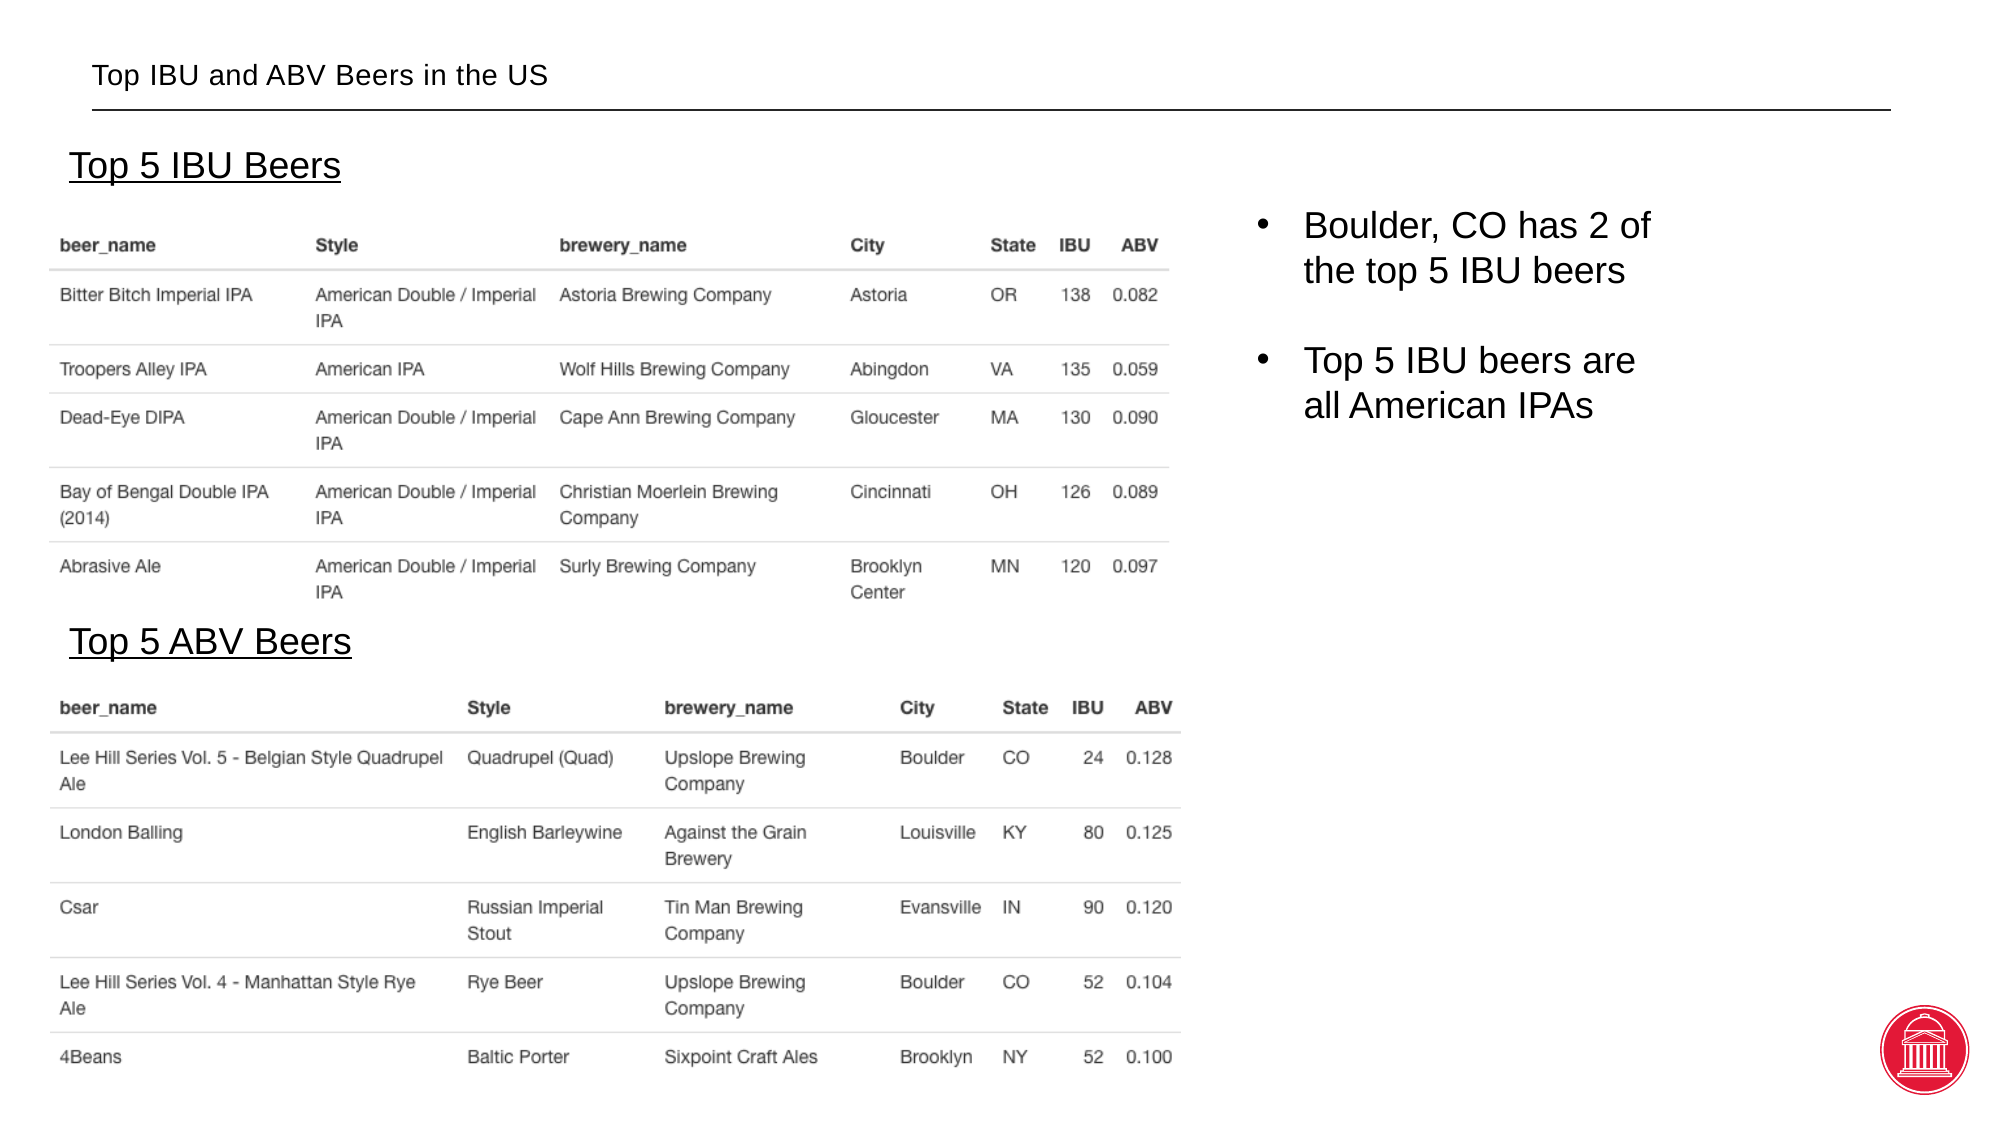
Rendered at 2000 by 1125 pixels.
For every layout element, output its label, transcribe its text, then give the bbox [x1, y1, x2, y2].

text_box Top 5 ABV Beers [53, 613, 504, 670]
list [50, 684, 1181, 1083]
text_box Top 5 IBU Beers [53, 133, 504, 194]
text_box Boulder, CO has 2 of the top 5 IBU beers Top 5 IBU beers are all American IPAs [1241, 193, 1692, 524]
title Top IBU and ABV Beers in the US [91, 42, 1892, 110]
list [49, 219, 1181, 613]
